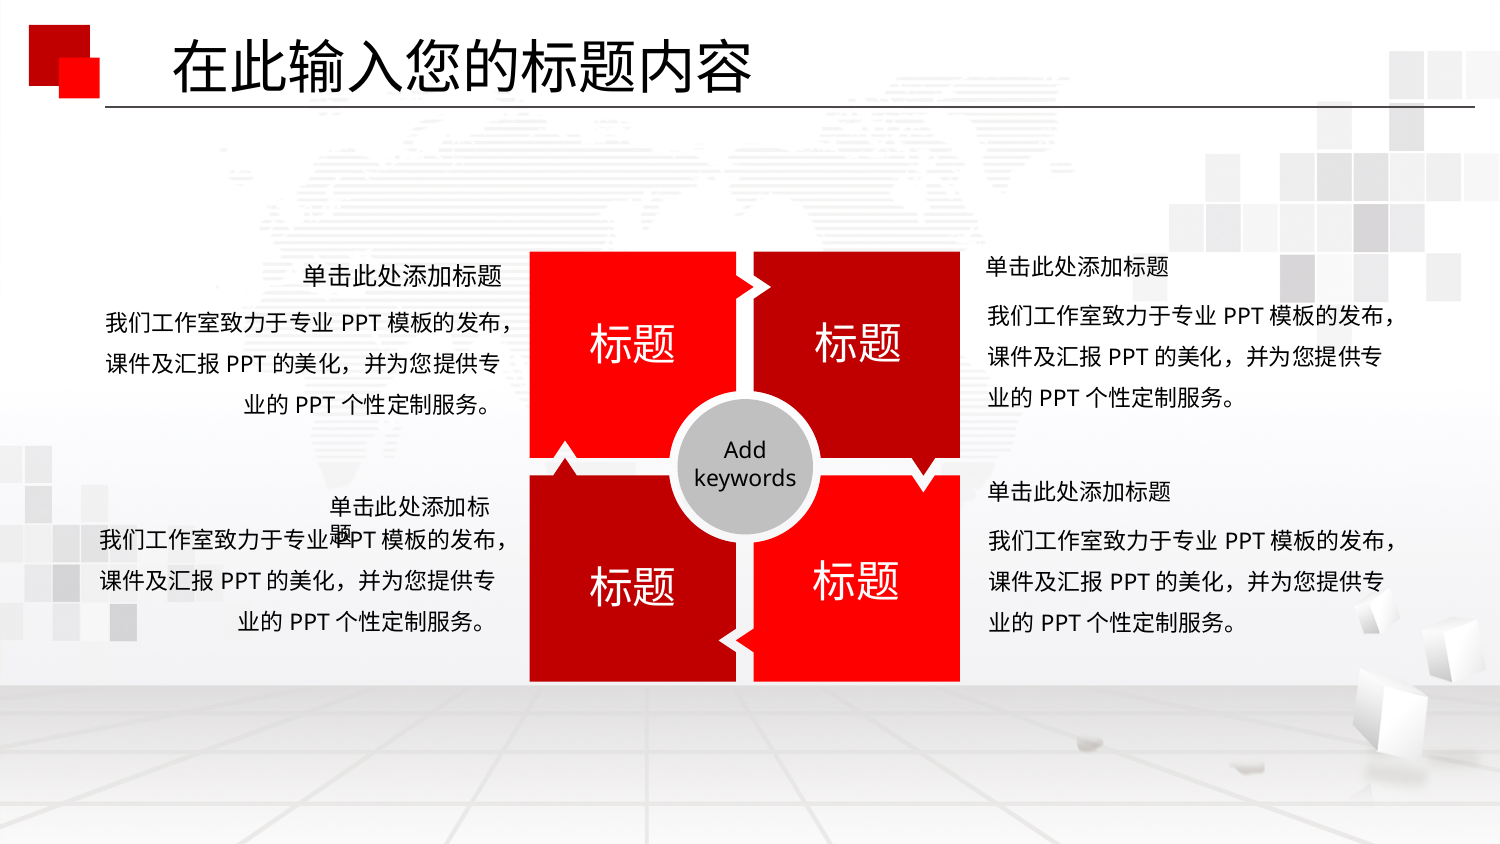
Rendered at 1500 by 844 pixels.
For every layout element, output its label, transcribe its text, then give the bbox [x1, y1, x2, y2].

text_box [71, 252, 523, 428]
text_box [970, 244, 1412, 421]
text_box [665, 398, 825, 535]
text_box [81, 485, 524, 645]
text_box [529, 251, 962, 682]
picture [0, 0, 1500, 844]
text_box 在此输入您的标题内容 [156, 22, 793, 108]
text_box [972, 469, 1412, 646]
